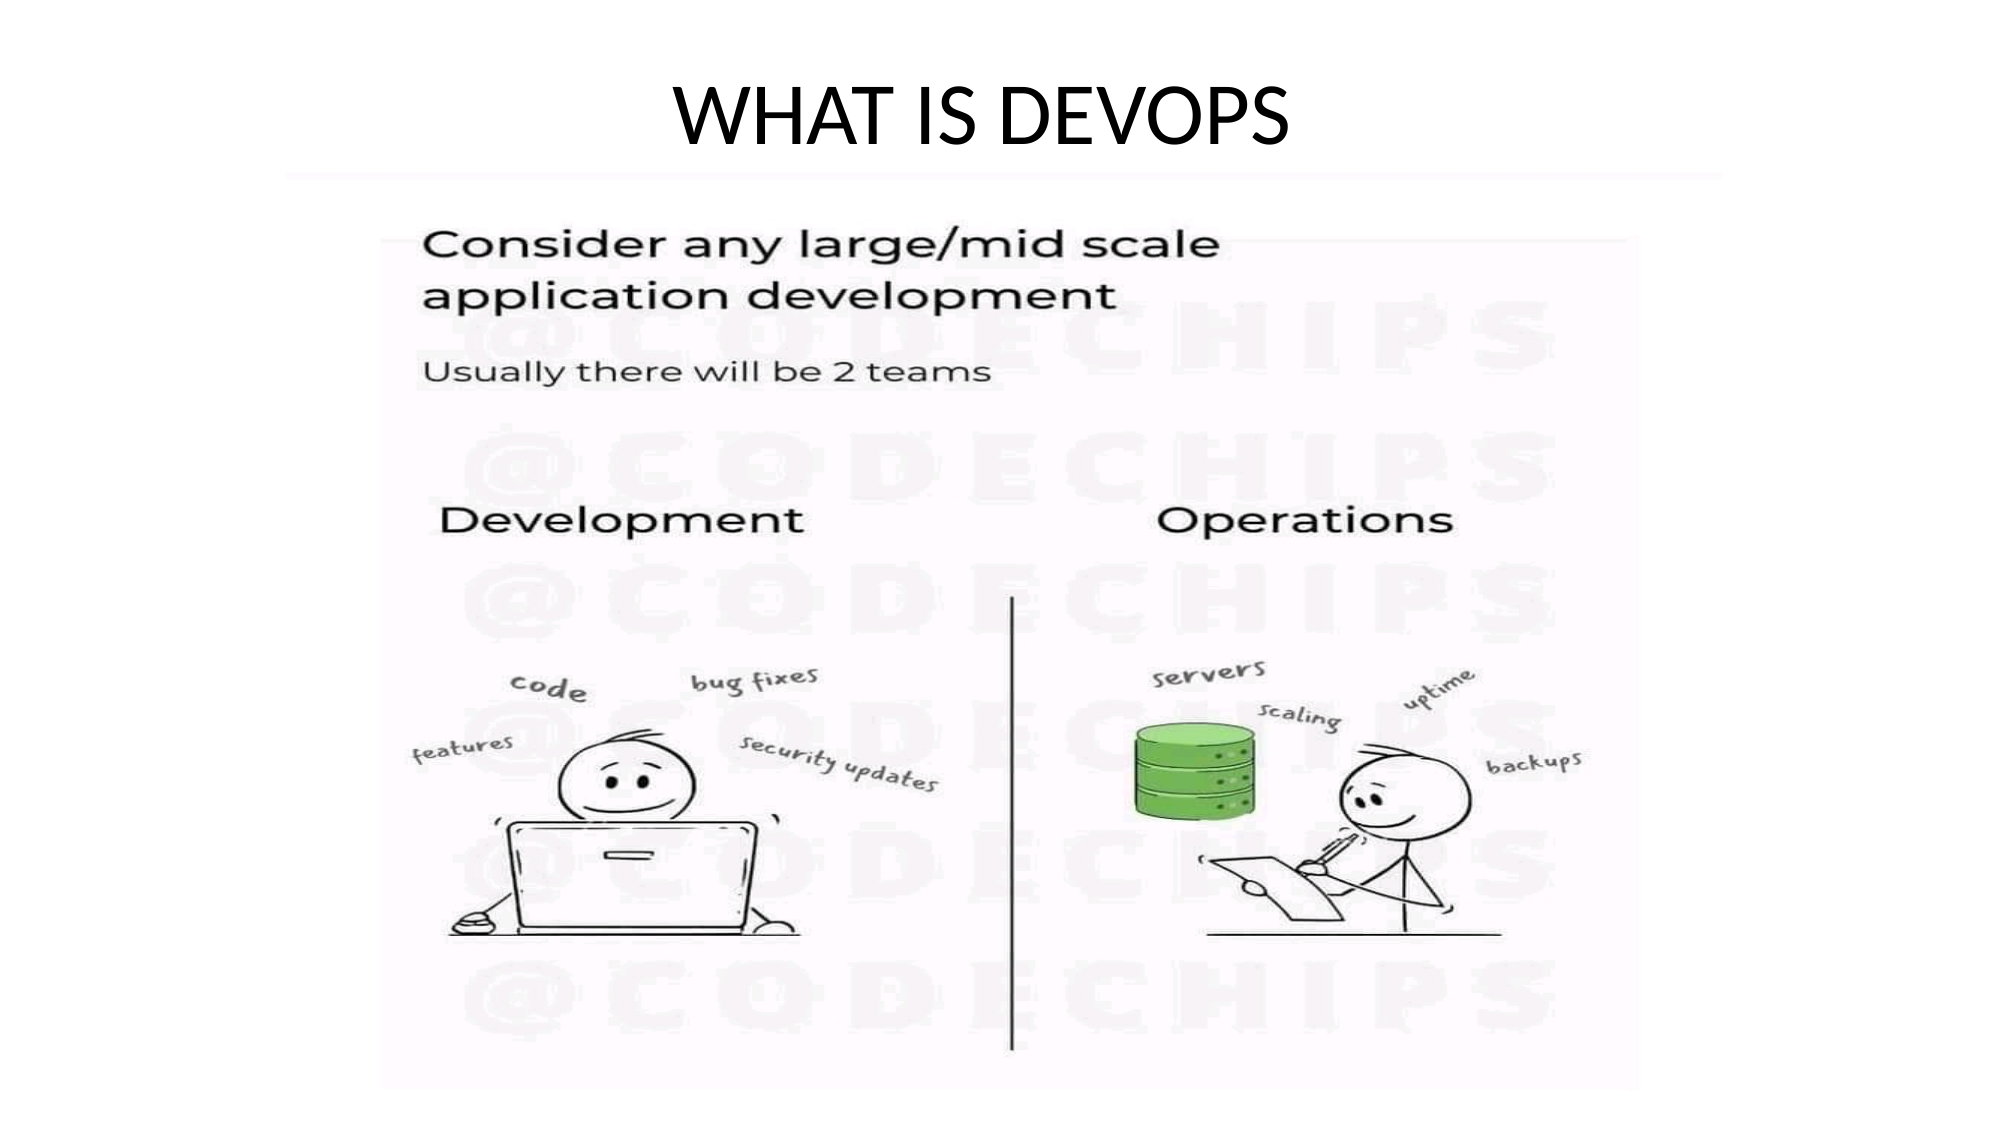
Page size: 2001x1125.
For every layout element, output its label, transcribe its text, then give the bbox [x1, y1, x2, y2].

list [285, 171, 1723, 1115]
title WHAT IS DEVOPS [137, 59, 1863, 172]
